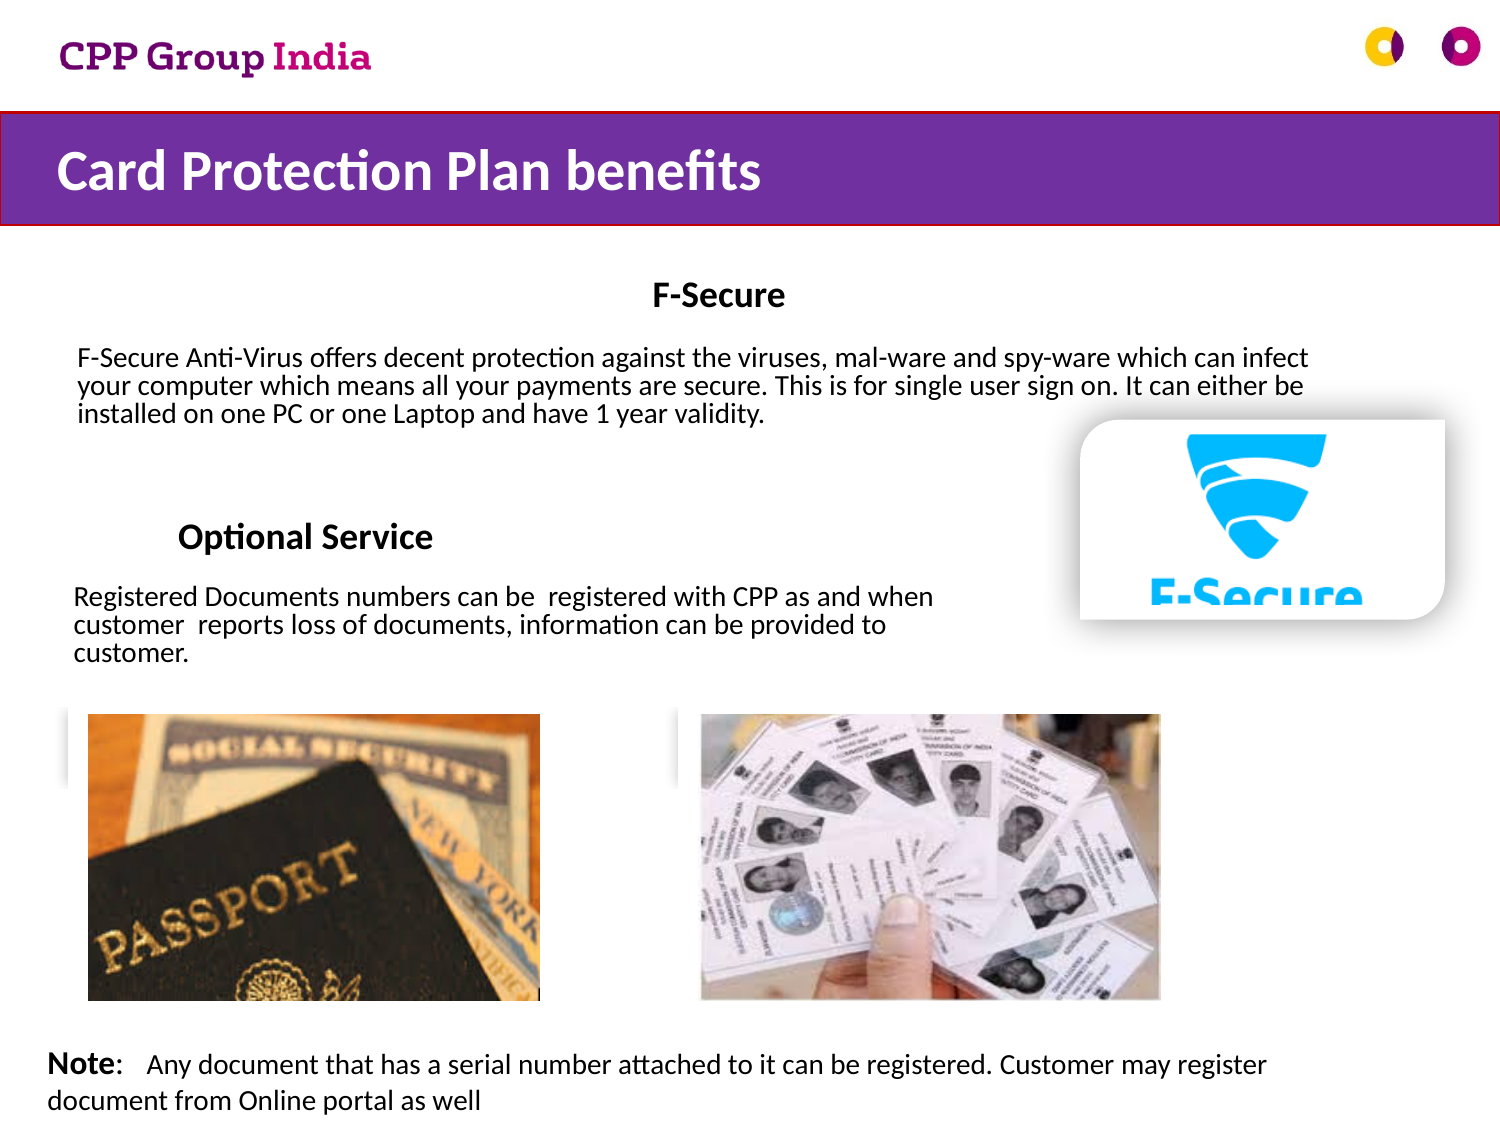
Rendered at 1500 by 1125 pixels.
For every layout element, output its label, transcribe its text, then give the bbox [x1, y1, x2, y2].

text_box Registered Documents numbers can be registered with CPP as and when customer reports loss of documents, information can be provided to customer. [58, 576, 1013, 676]
picture [1352, 18, 1496, 70]
picture [698, 713, 1161, 1002]
picture [51, 30, 378, 89]
picture [1087, 426, 1438, 613]
text_box F-Secure [637, 262, 801, 323]
picture [88, 713, 540, 1002]
text_box Optional Service [163, 504, 450, 565]
text_box Note: Any document that has a serial number attached to it can be registered. Customer may register document from Online portal as well [32, 1034, 1350, 1125]
text_box F-Secure Anti-Virus offers decent protection against the viruses, mal-ware and spy-ware which can infect your computer which means all your payments are secure. This is for single user sign on. It can either be installed on one PC or one Laptop and have 1 year validity. [62, 337, 1335, 437]
text_box Card Protection Plan benefits [42, 125, 777, 210]
